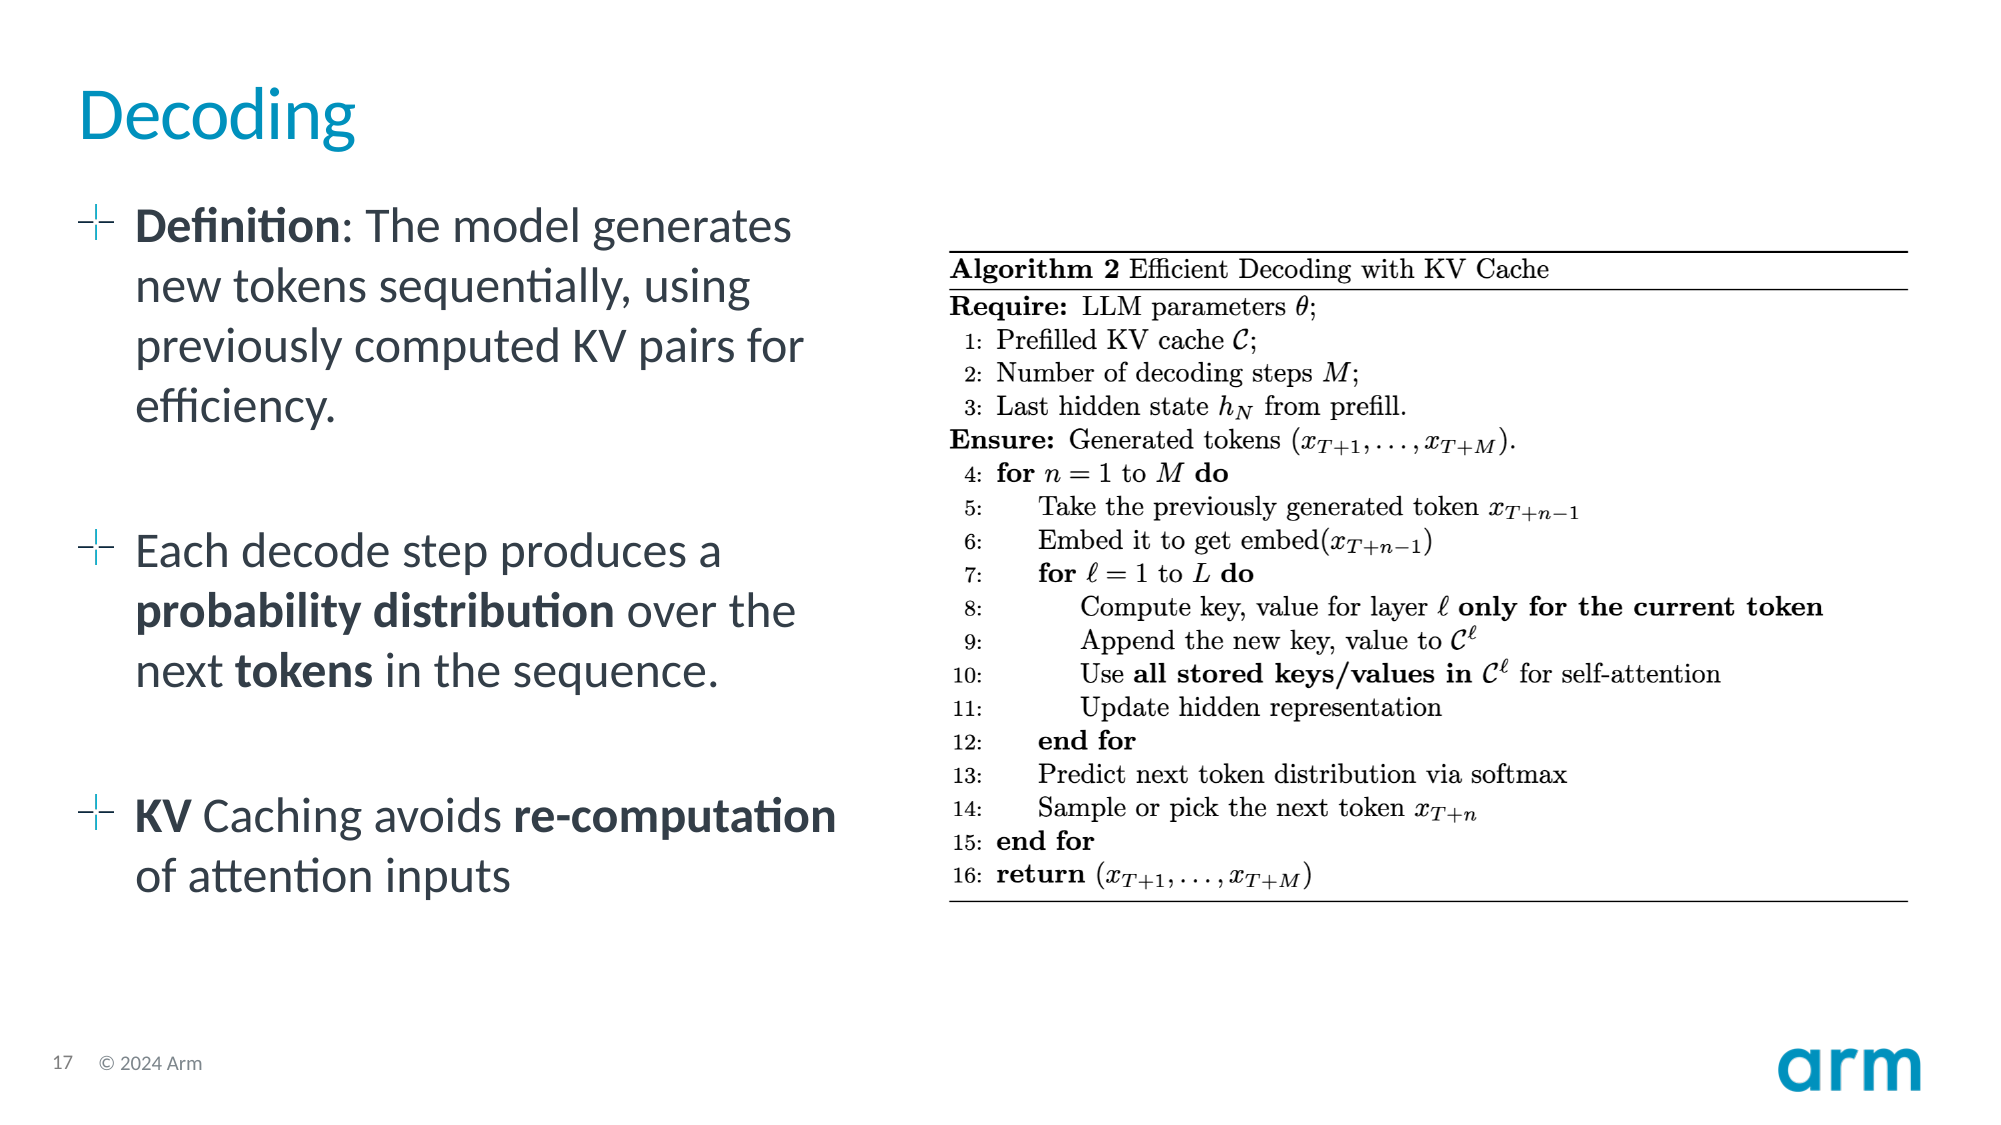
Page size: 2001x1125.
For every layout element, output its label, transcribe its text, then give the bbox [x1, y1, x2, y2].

picture [1777, 1047, 1922, 1093]
list Definition: The model generates new tokens sequentially, using previously computed KV pairs for efficiency. Each decode step produces a probability distribution over the next tokens in the sequence. KV Caching avoids re-computation of attention inputs [78, 192, 842, 1004]
picture [78, 204, 114, 240]
title Decoding [78, 78, 1922, 186]
picture [78, 529, 114, 565]
picture [78, 794, 114, 830]
picture [937, 236, 1922, 913]
